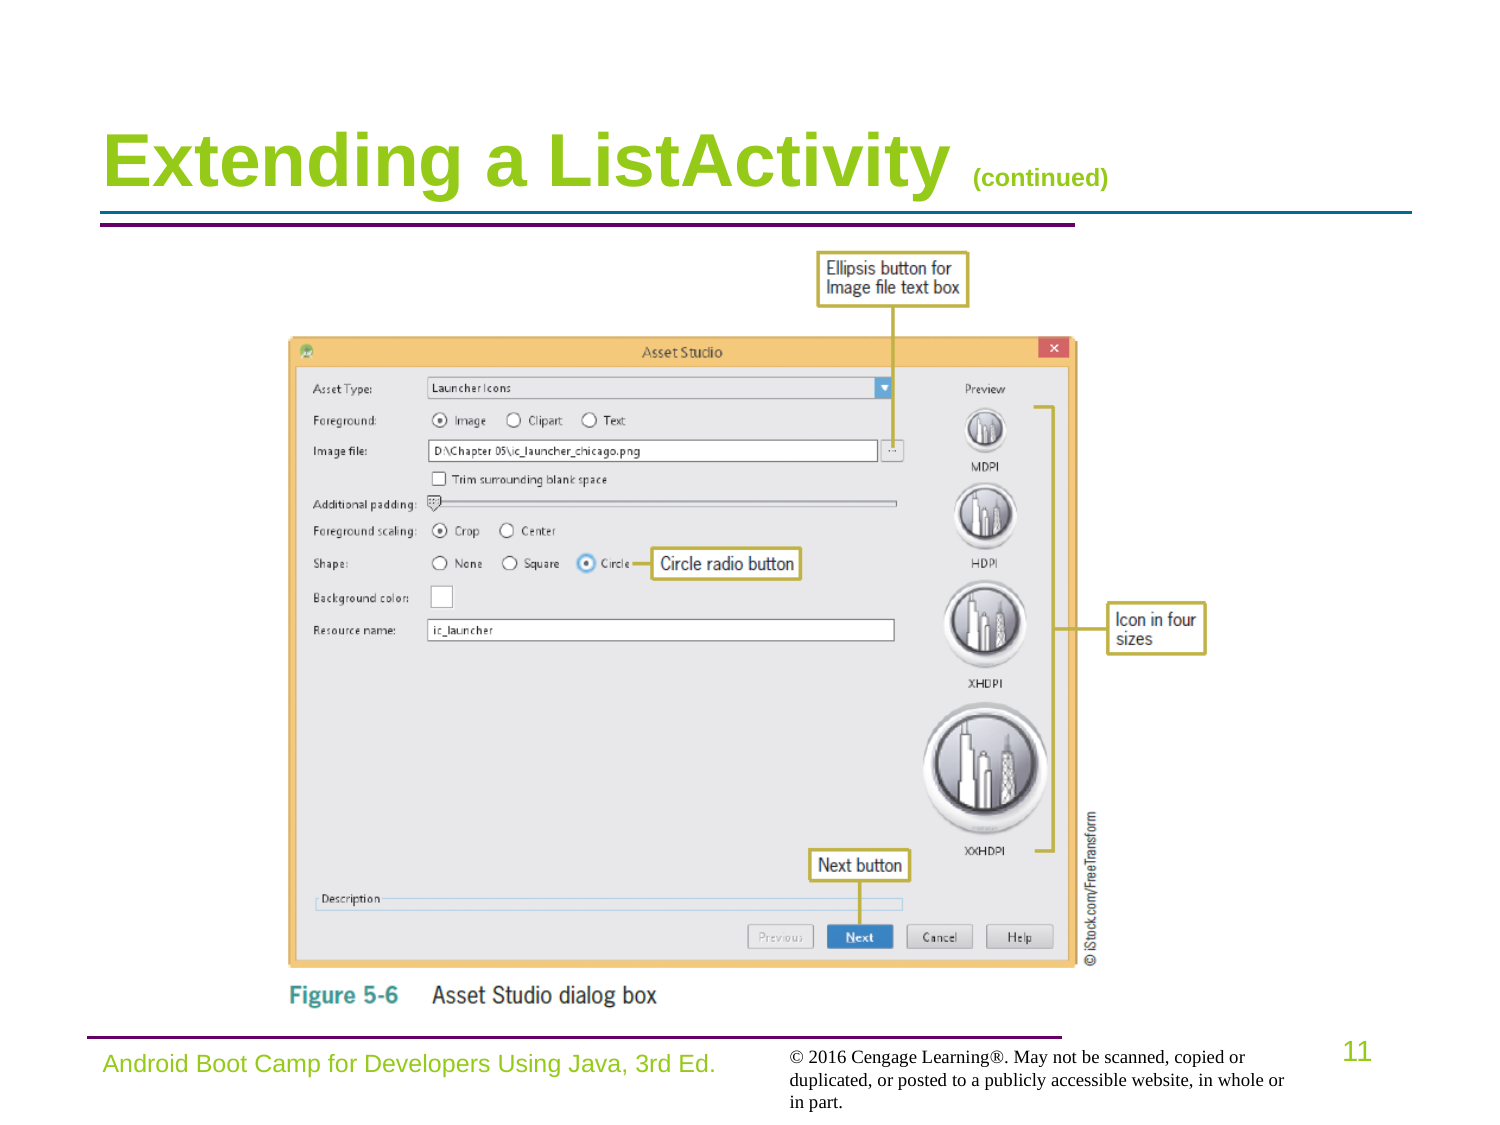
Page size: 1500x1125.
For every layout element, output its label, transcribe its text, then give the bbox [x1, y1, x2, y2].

footer Android Boot Camp for Developers Using Java, 3rd Ed. [87, 1025, 988, 1100]
picture [273, 239, 1226, 1026]
title Extending a ListActivity (continued) [87, 62, 1413, 251]
slide_number 11 [1074, 1025, 1388, 1100]
